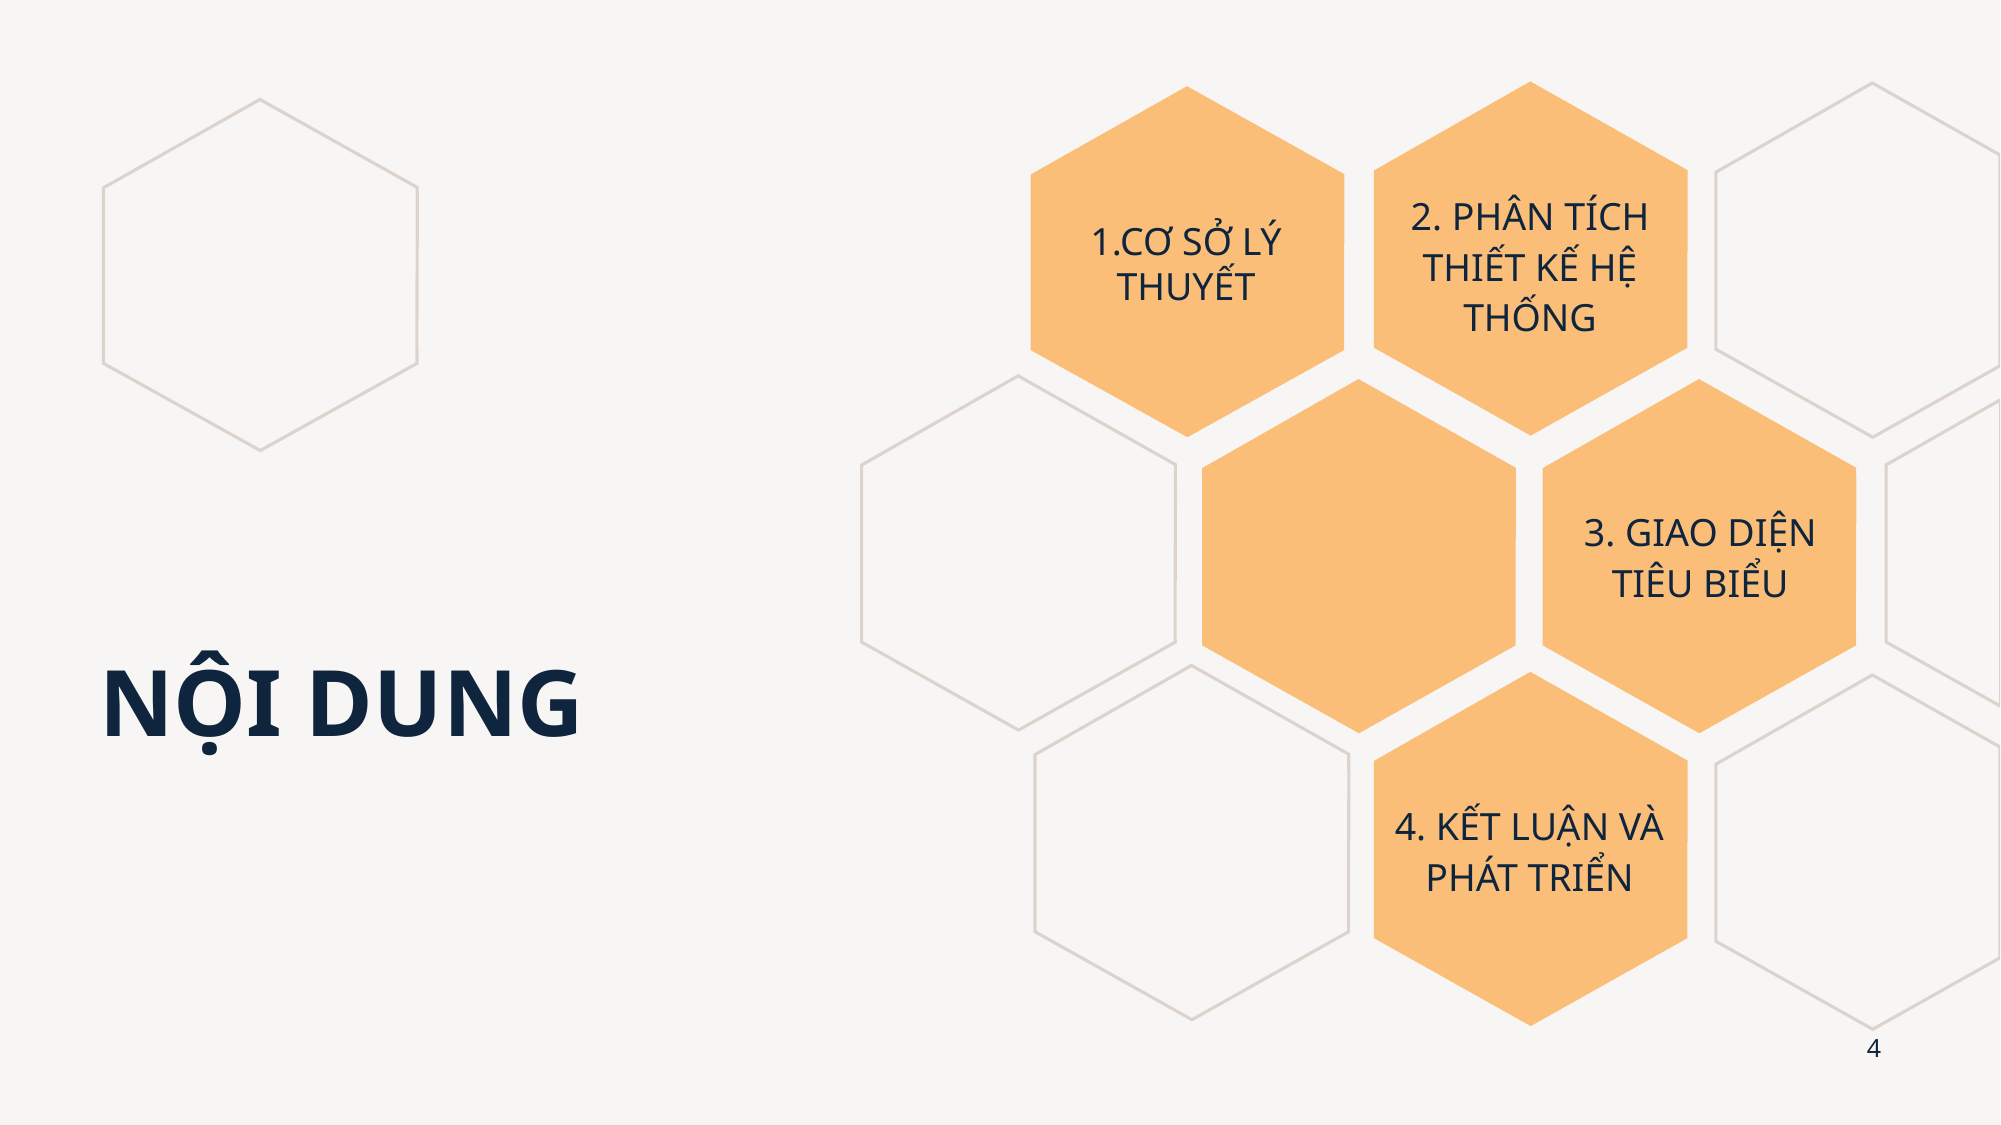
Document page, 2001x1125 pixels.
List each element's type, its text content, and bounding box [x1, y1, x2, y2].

list 2. PHÂN TÍCH THIẾT KẾ HỆ THỐNG [1373, 176, 1687, 350]
slide_number 4 [1836, 1020, 1912, 1080]
list 3. GIAO DIỆN TIÊU BIỂU [1543, 463, 1858, 646]
list 1.CƠ SỞ LÝ THUYẾT [1029, 176, 1343, 350]
list 4. KẾT LUẬN VÀ PHÁT TRIỂN [1372, 759, 1687, 937]
title NỘI DUNG [84, 563, 782, 849]
